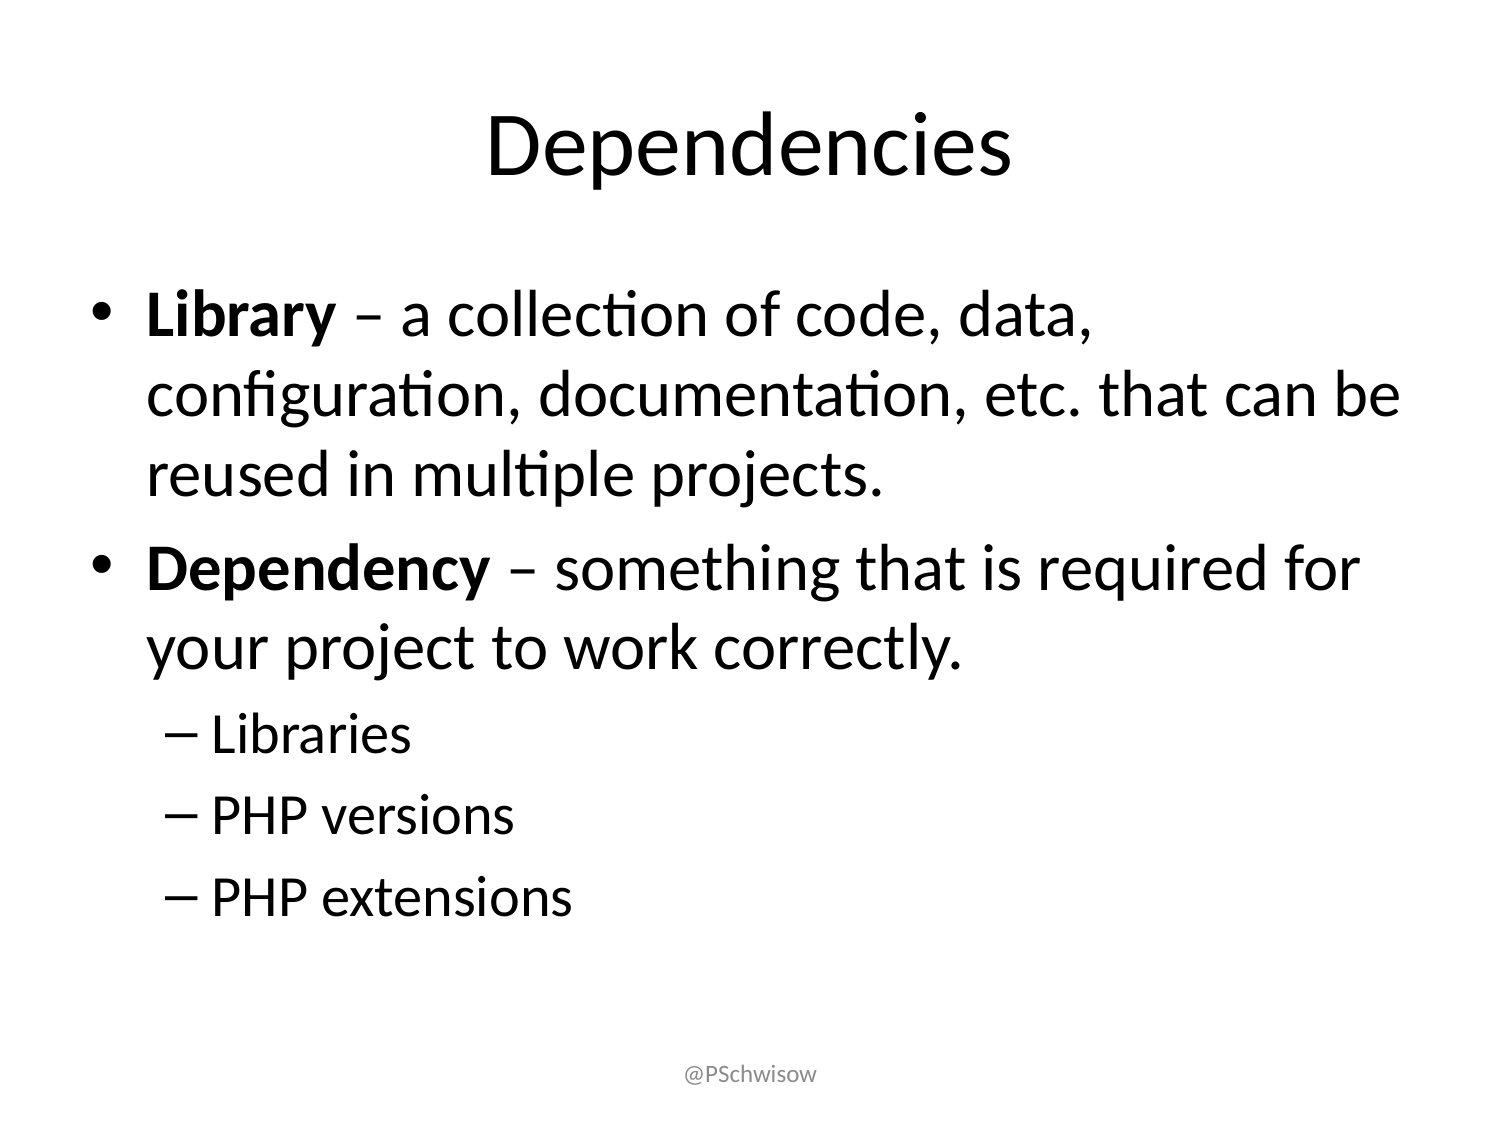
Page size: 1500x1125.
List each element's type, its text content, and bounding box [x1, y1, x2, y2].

footer @PSchwisow [512, 1042, 988, 1103]
title Dependencies [75, 45, 1425, 233]
list Library – a collection of code, data, configuration, documentation, etc. that can be reused in multiple projects. Dependency – something that is required for your project to work correctly. Libraries PHP versions PHP extensions [75, 262, 1425, 1005]
